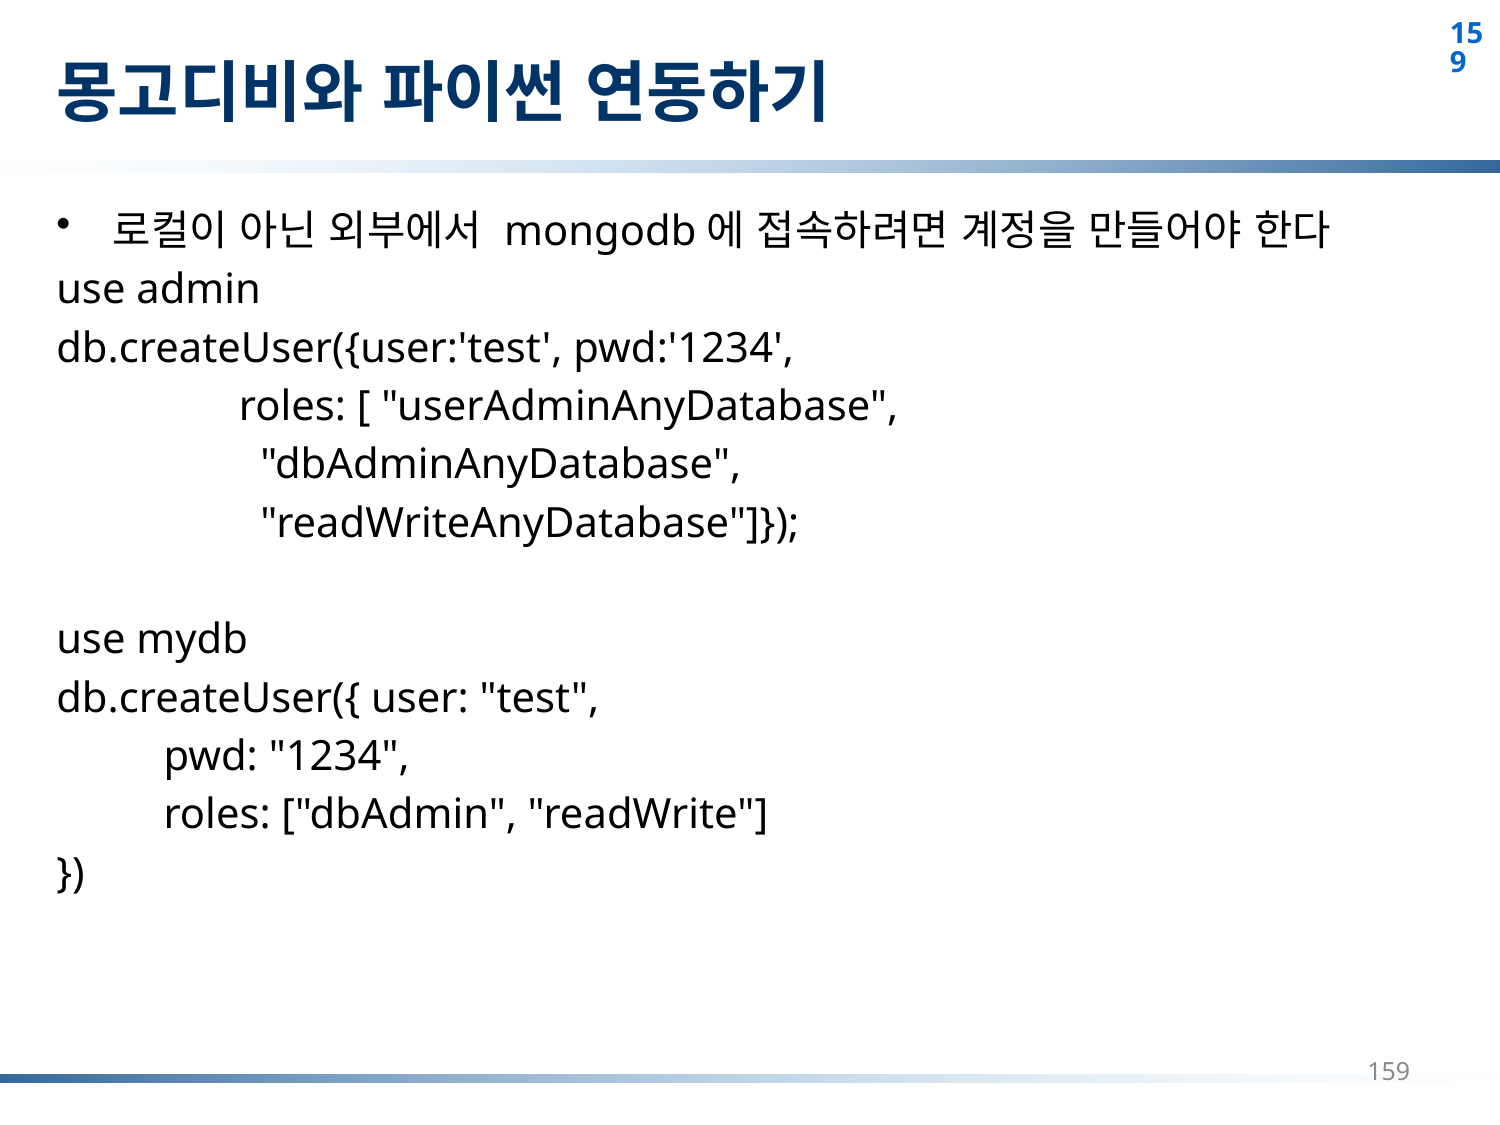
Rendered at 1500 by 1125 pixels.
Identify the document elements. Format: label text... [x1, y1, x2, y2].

title 몽고디비와 파이썬 연동하기 [41, 19, 1424, 161]
slide_number 159 [1074, 1042, 1425, 1103]
list 로컬이 아닌 외부에서 mongodb에 접속하려면 계정을 만들어야 한다 use admin db.createUser({user:'test', pwd:'1234', roles: [ "userAdminAnyDatabase", "dbAdminAnyDatabase", "readWriteAnyDatabase"]}); use mydb db.createUser({ user: "test", pwd: "1234", roles: ["dbAdmin", "readWrite"] }) [41, 196, 1459, 1059]
